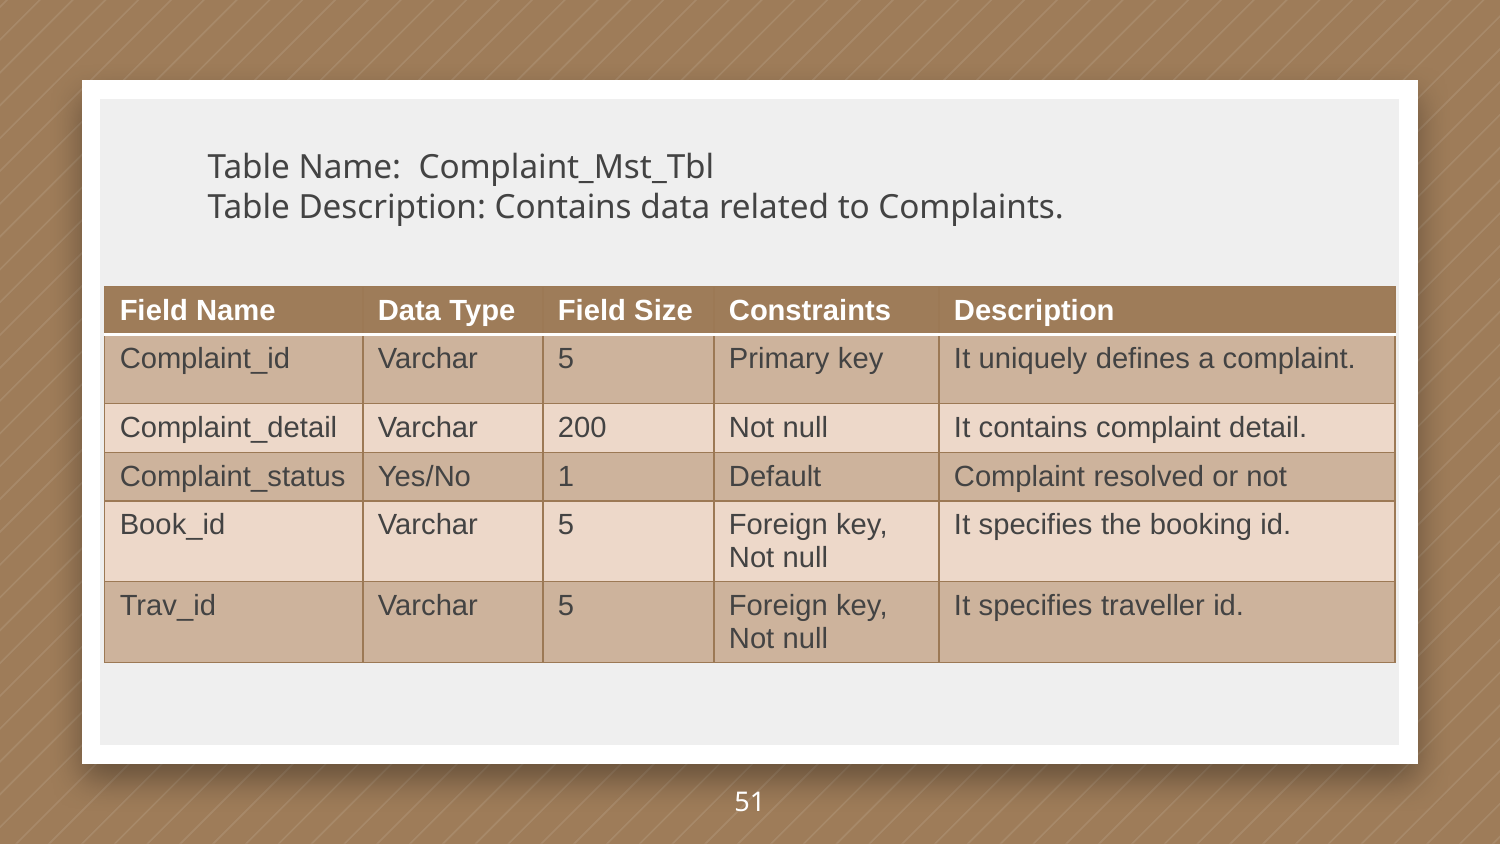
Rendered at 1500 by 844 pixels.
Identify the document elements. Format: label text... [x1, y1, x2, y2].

table_cell Varchar [364, 502, 542, 581]
table_cell 1 [544, 453, 713, 500]
table_cell 5 [544, 582, 713, 662]
table_cell Complaint_status [105, 453, 362, 500]
table_cell Varchar [364, 582, 542, 662]
table_header Constraints [715, 287, 938, 333]
table_header Field Size [544, 287, 713, 333]
table_cell It contains complaint detail. [940, 404, 1394, 452]
table_cell Complaint resolved or not [940, 453, 1394, 500]
table_cell It uniquely defines a complaint. [940, 336, 1394, 403]
table_header Field Name [105, 287, 362, 333]
table_cell It specifies traveller id. [940, 582, 1394, 662]
table_cell 5 [544, 336, 713, 403]
table_cell Complaint_detail [105, 404, 362, 452]
table_cell Default [715, 453, 938, 500]
table_cell 5 [544, 502, 713, 581]
table_cell Primary key [715, 336, 938, 403]
table_cell Foreign key, Not null [715, 502, 938, 581]
table_cell Not null [715, 404, 938, 452]
table_header Description [940, 287, 1394, 333]
table_cell Trav_id [105, 582, 362, 662]
table_cell Complaint_id [105, 336, 362, 403]
table_cell Varchar [364, 404, 542, 452]
table_cell Yes/No [364, 453, 542, 500]
slide_number 51 [0, 762, 1500, 844]
table_cell It specifies the booking id. [940, 502, 1394, 581]
table_header Data Type [364, 287, 542, 333]
table_cell Varchar [364, 336, 542, 403]
text_box Table Name: Complaint_Mst_Tbl Table Description: Contains data related to Complaints. [192, 137, 1308, 233]
table_cell 200 [544, 404, 713, 452]
table_cell Foreign key, Not null [715, 582, 938, 662]
table_cell Book_id [105, 502, 362, 581]
